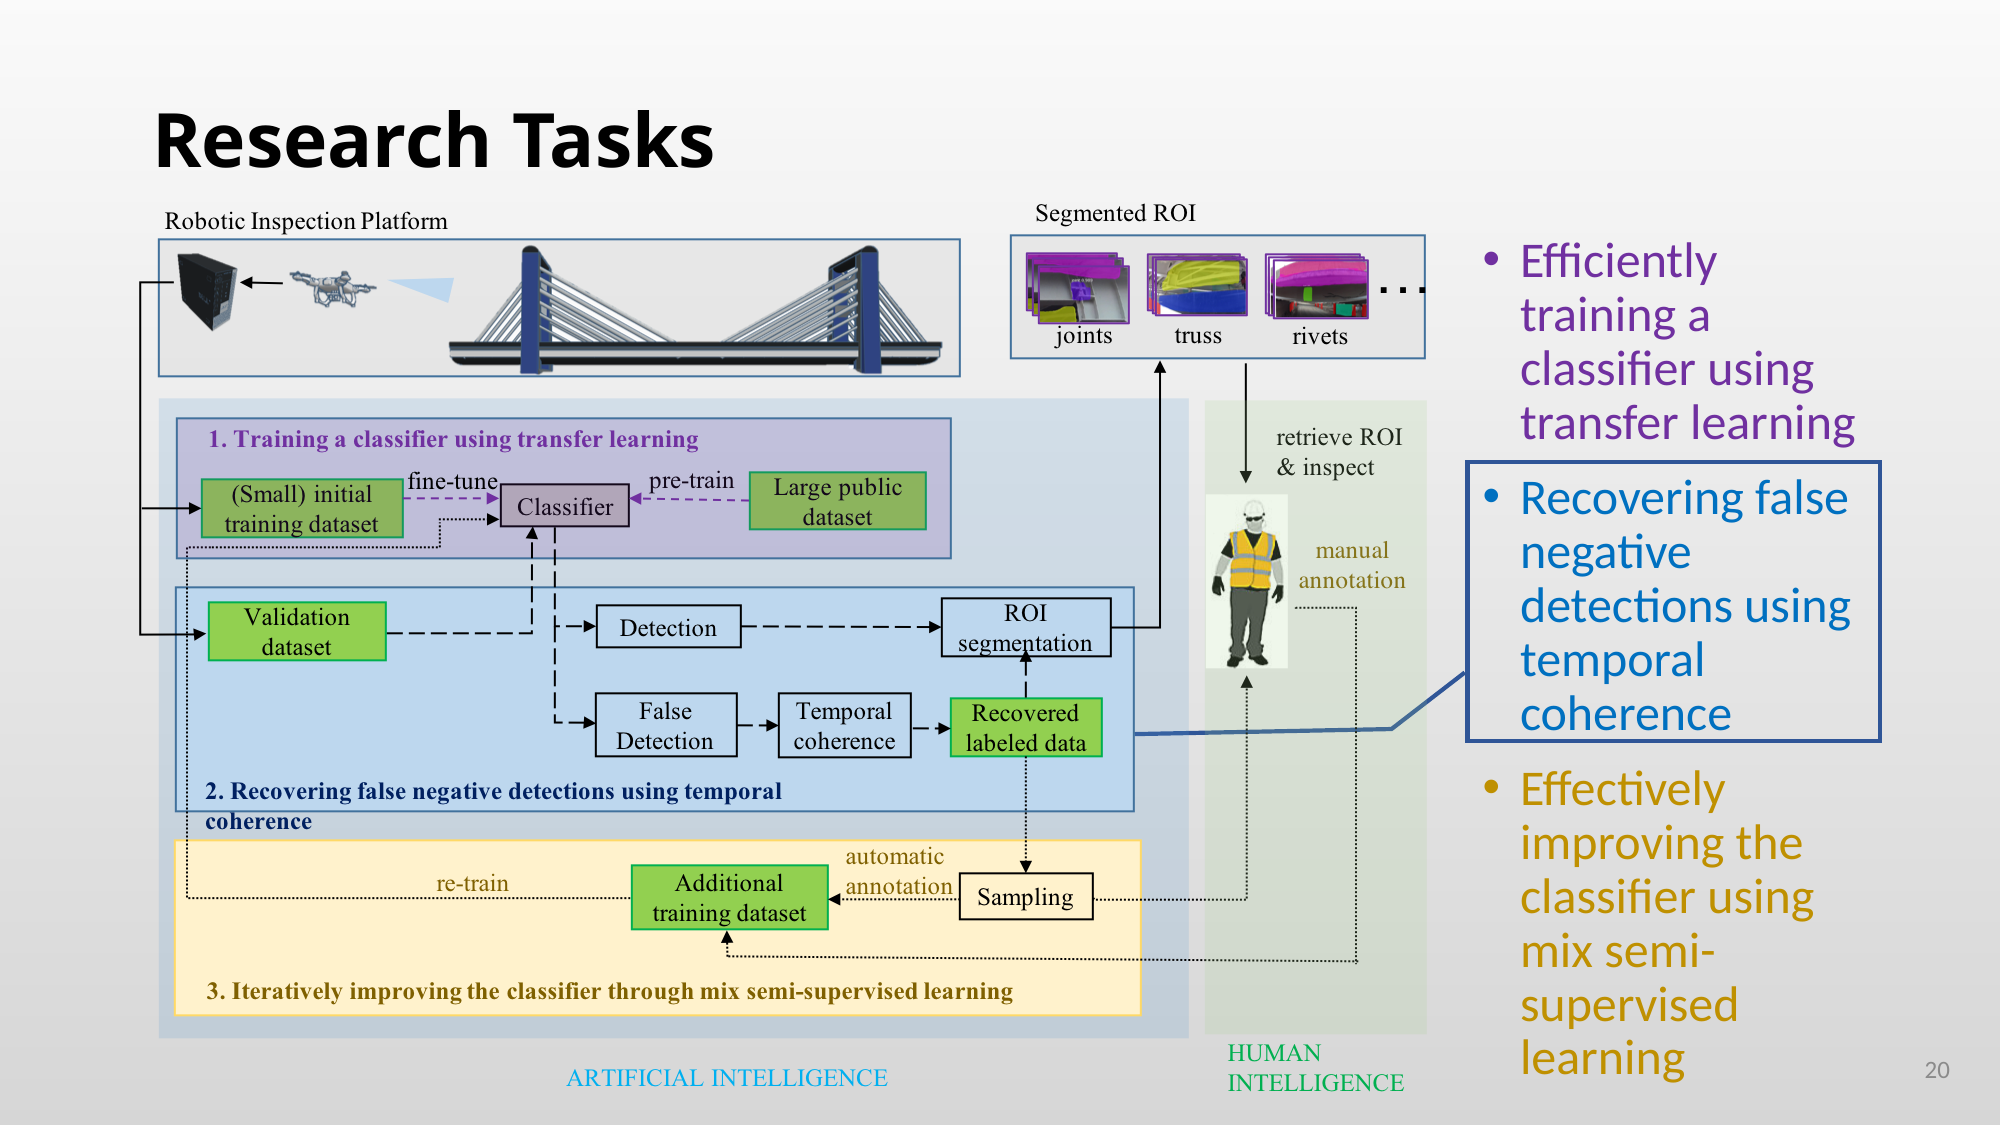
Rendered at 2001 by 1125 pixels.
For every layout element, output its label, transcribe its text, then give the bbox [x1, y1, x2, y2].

list Efficiently training a classifier using transfer learning Recovering false negative detections using temporal coherence Effectively improving the classifier using mix semi-supervised learning [1482, 227, 1880, 461]
list Efficiently training a classifier using transfer learning Recovering false negative detections using temporal coherence Effectively improving the classifier using mix semi-supervised learning [1482, 742, 1880, 1098]
title Research Tasks [137, 59, 1863, 227]
slide_number 20 [1836, 1040, 1966, 1098]
text_box [1482, 461, 1881, 742]
picture [137, 188, 1482, 1110]
